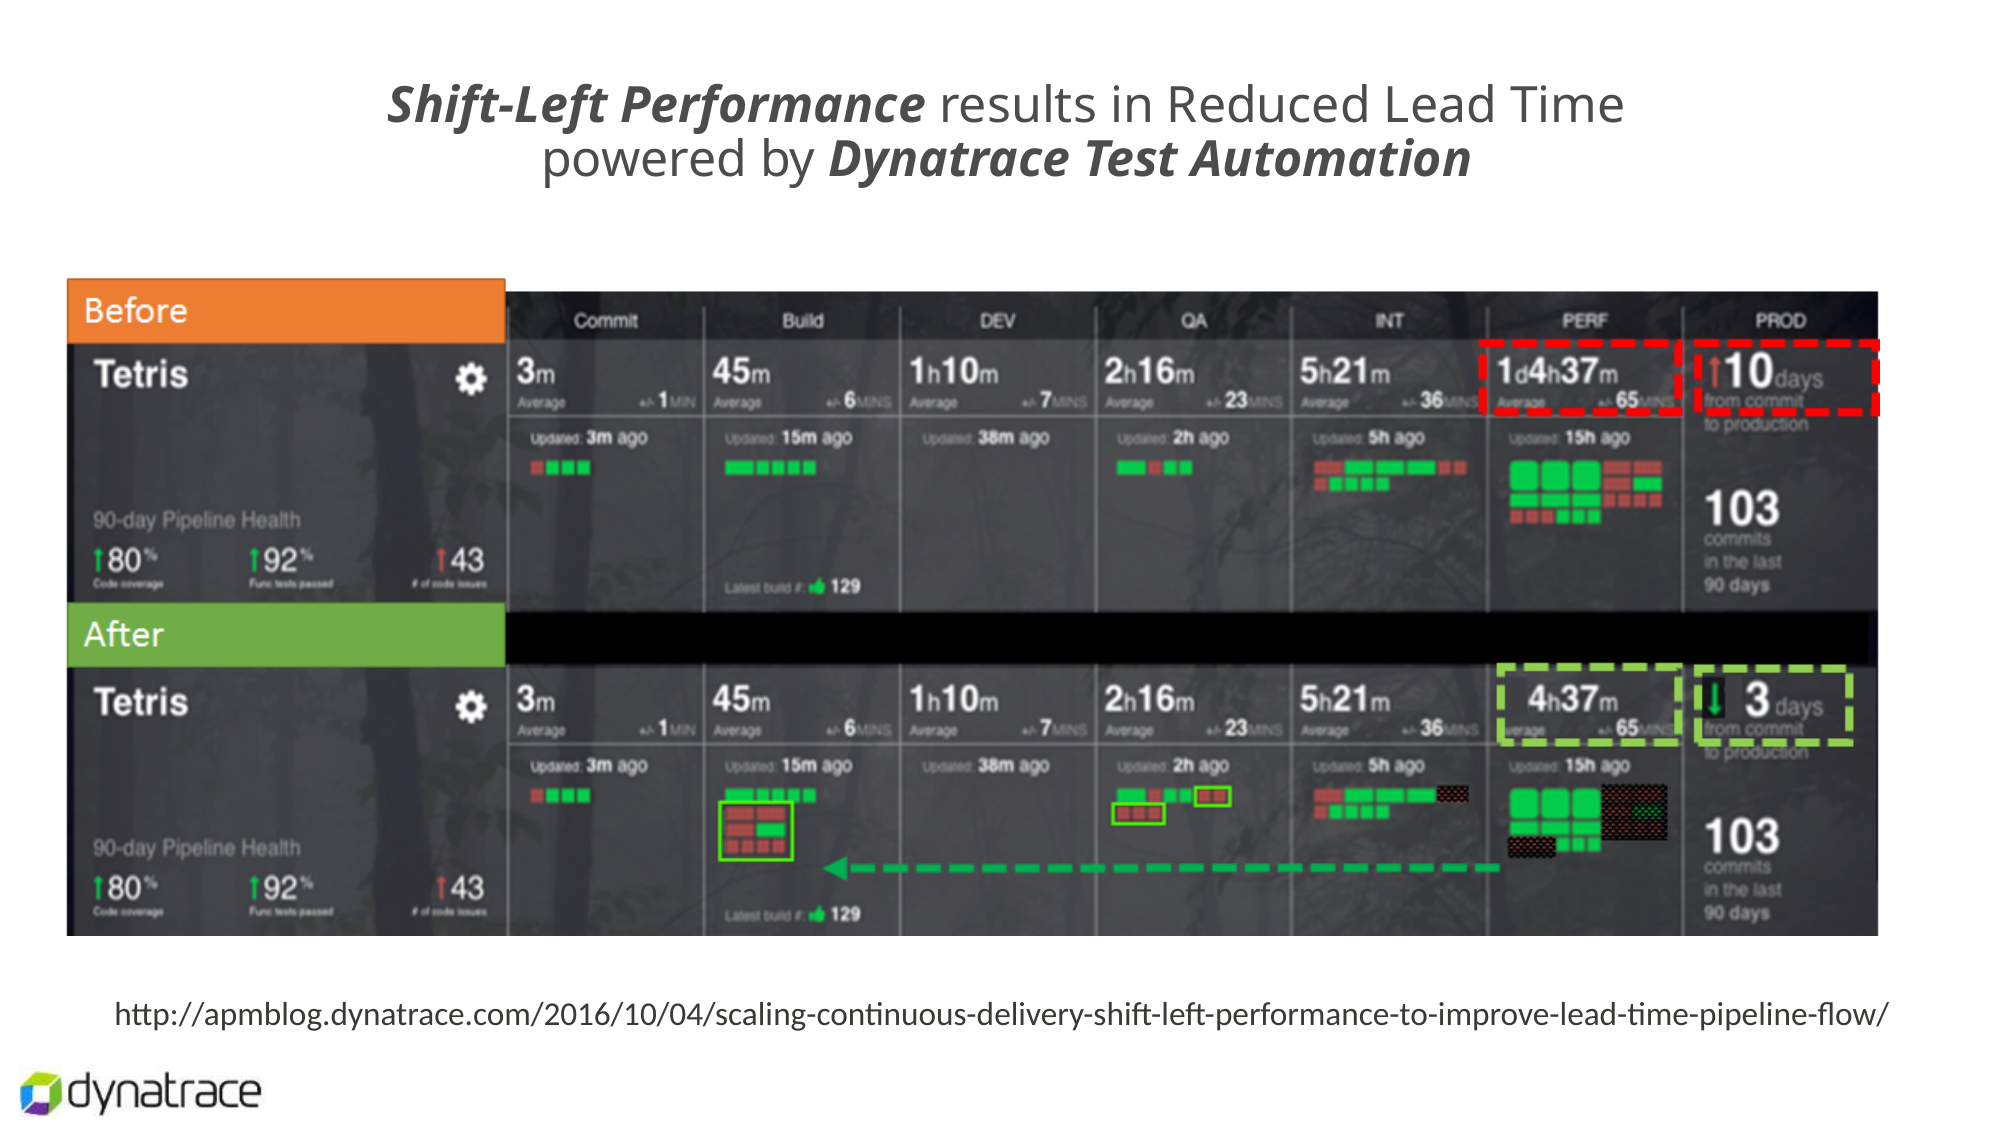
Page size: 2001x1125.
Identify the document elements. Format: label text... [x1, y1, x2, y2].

picture [19, 1065, 272, 1117]
title Shift-Left Performance results in Reduced Lead Time powered by Dynatrace Test Automation [59, 71, 1955, 196]
text_box http://apmblog.dynatrace.com/2016/10/04/scaling-continuous-delivery-shift-left-performance-to-improve-lead-time-pipeline-flow/ [99, 984, 1915, 1040]
picture [59, 272, 1880, 936]
